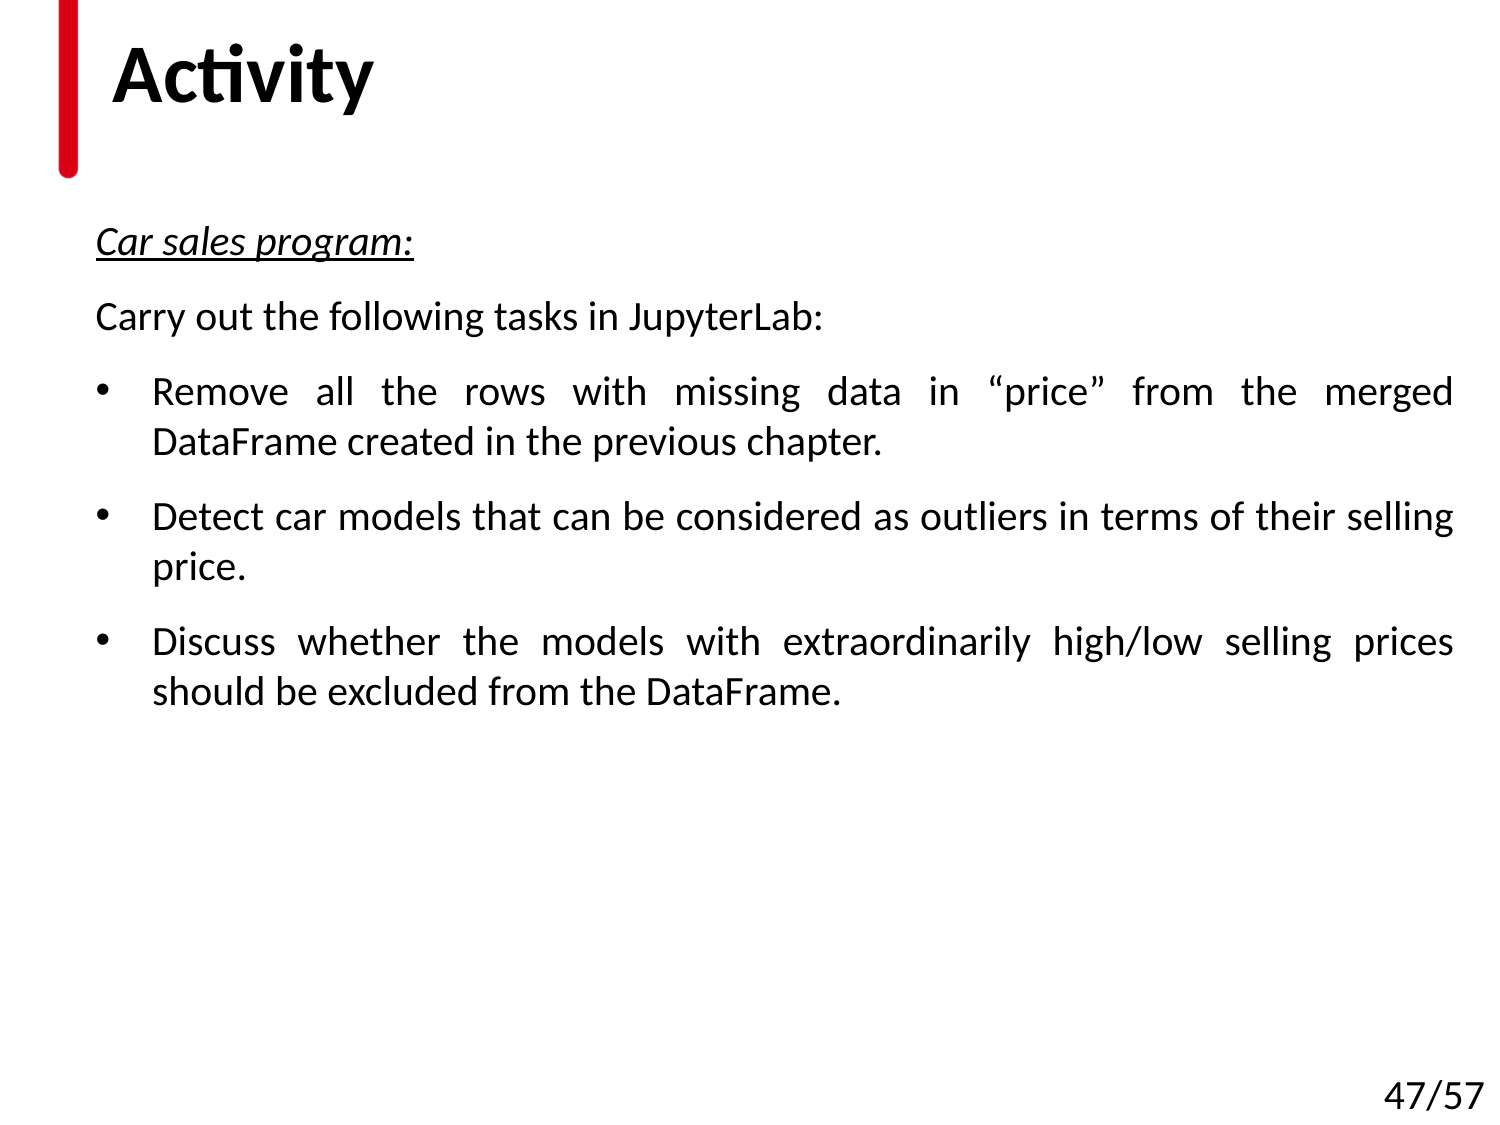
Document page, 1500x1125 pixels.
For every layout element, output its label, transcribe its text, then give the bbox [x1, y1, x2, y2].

picture [57, 0, 81, 200]
list Car sales program: Carry out the following tasks in JupyterLab: Remove all the rows with missing data in “price” from the merged DataFrame created in the previous chapter. Detect car models that can be considered as outliers in terms of their selling price. Discuss whether the models with extraordinarily high/low selling prices should be excluded from the DataFrame. [80, 206, 1470, 851]
title Activity [97, 0, 1500, 138]
